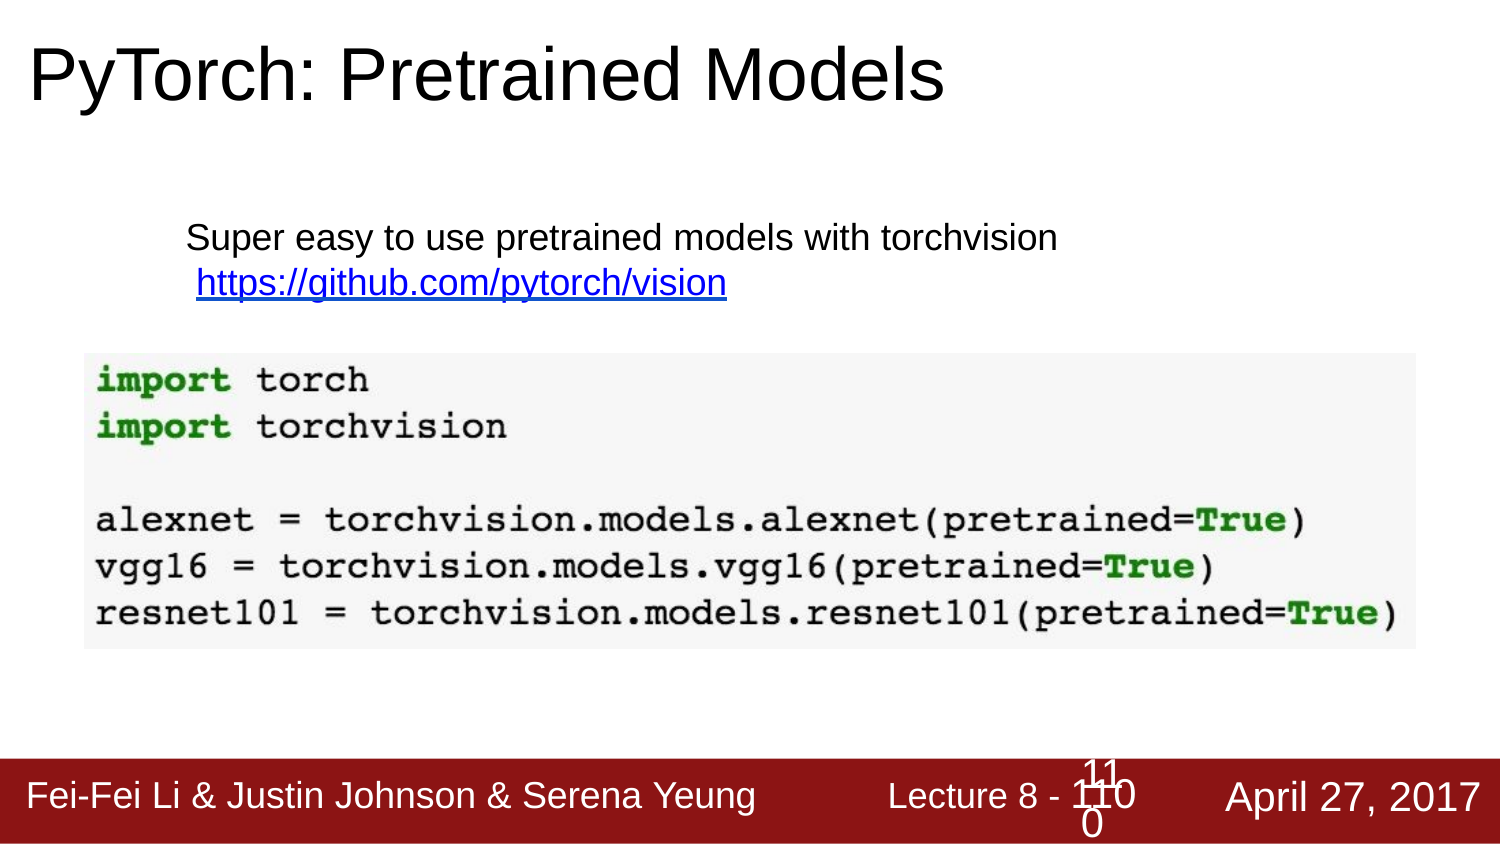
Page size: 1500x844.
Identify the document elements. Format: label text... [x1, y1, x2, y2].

text_box [84, 353, 1416, 649]
text_box 11 [1078, 748, 1130, 771]
text_box 0 [1078, 798, 1107, 844]
text_box Lecture 8 - 110 [885, 771, 1172, 822]
text_box PyTorch: Pretrained Models [26, 23, 958, 116]
text_box Super easy to use pretrained models with torchvision https://github.com/pytorch/vision [183, 210, 1066, 303]
slide_number Fei-Fei Li & Justin Johnson & Serena Yeung [23, 772, 765, 844]
footer April 27, 2017 [1223, 771, 1484, 844]
